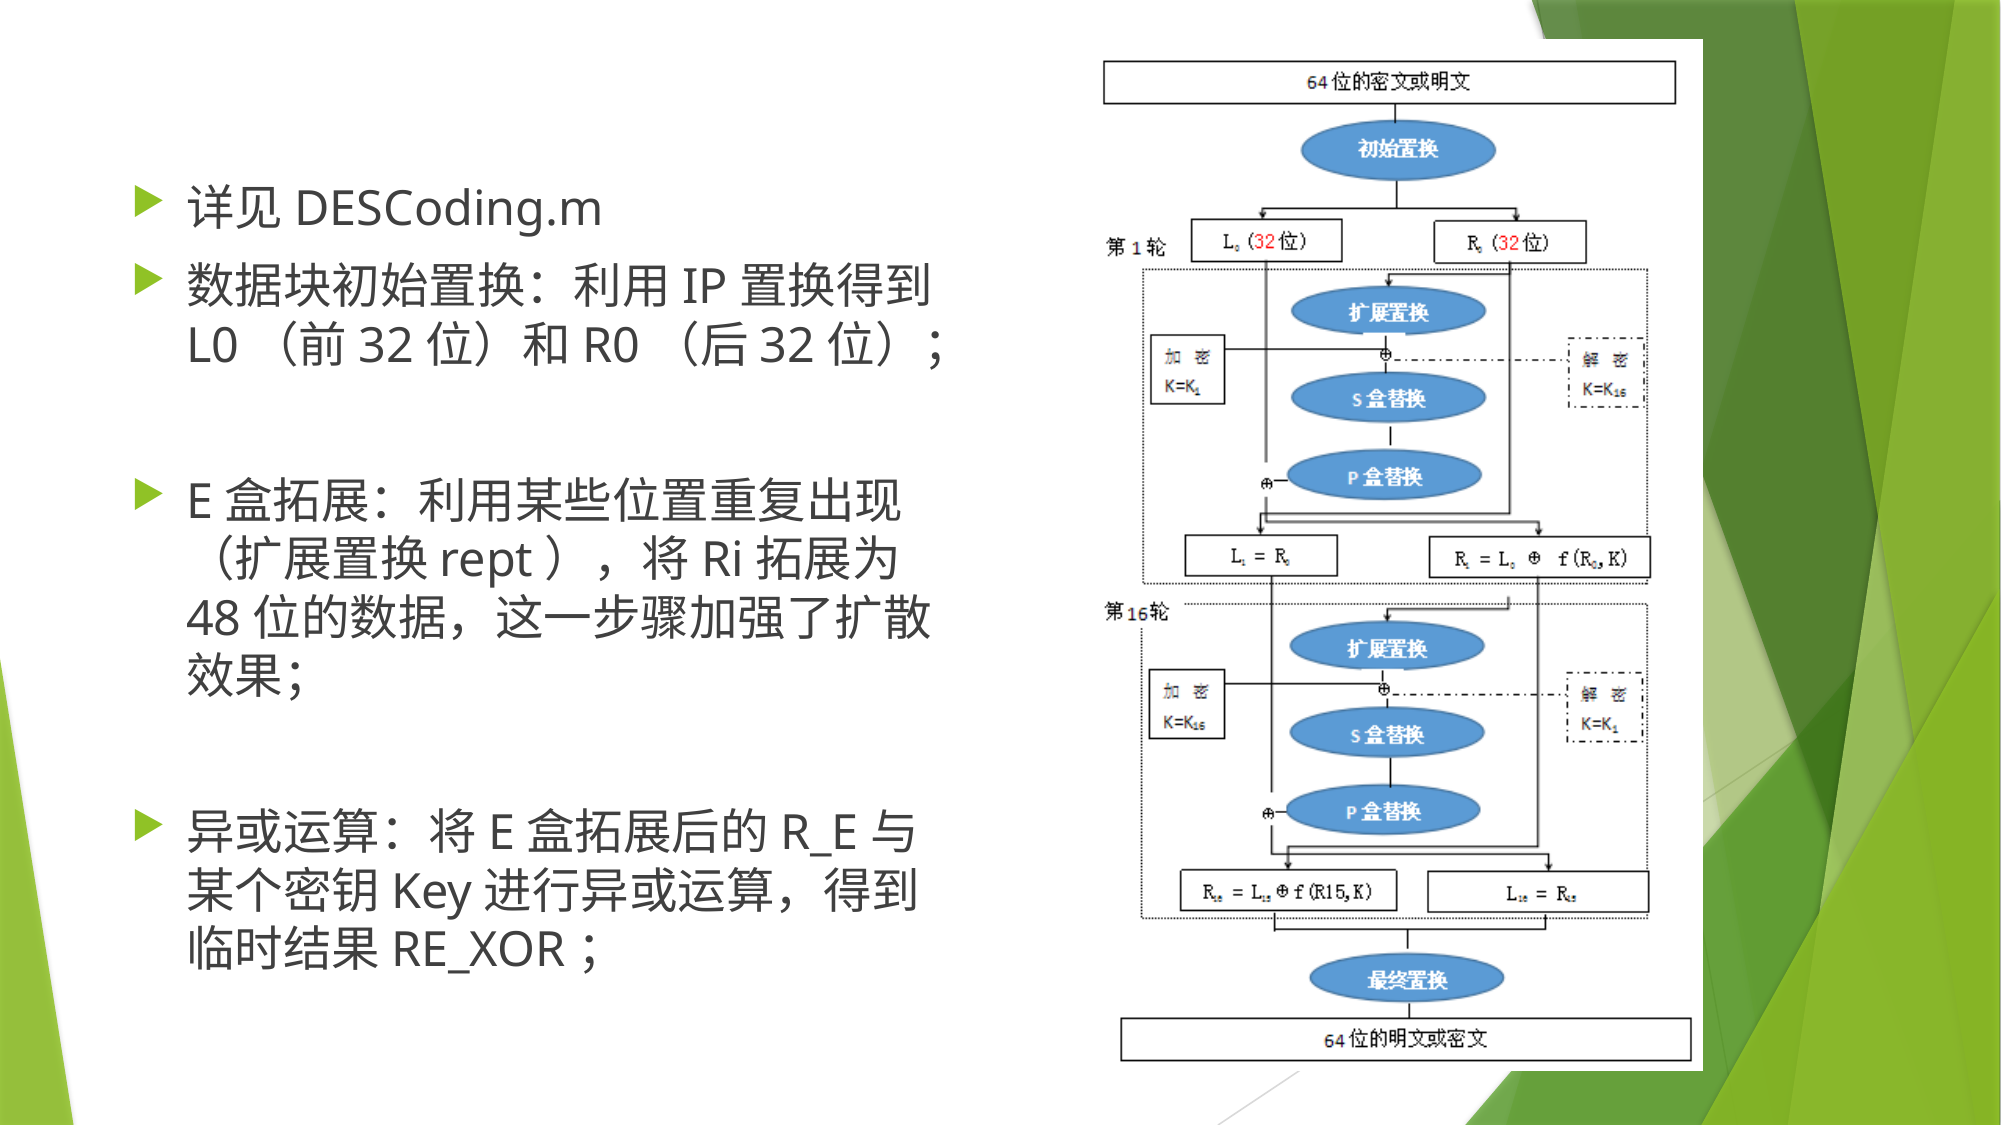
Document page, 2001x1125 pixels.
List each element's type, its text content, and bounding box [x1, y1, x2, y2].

list 详见DESCoding.m 数据块初始置换：利用IP置换得到L0（前32位）和R0（后32位）； E盒拓展：利用某些位置重复出现（扩展置换rept），将Ri拓展为48位的数据，这一步骤加强了扩散效果； 异或运算：将E盒拓展后的R_E与某个密钥Key进行异或运算，得到临时结果RE_XOR； [116, 169, 956, 1021]
picture [1090, 38, 1703, 1072]
